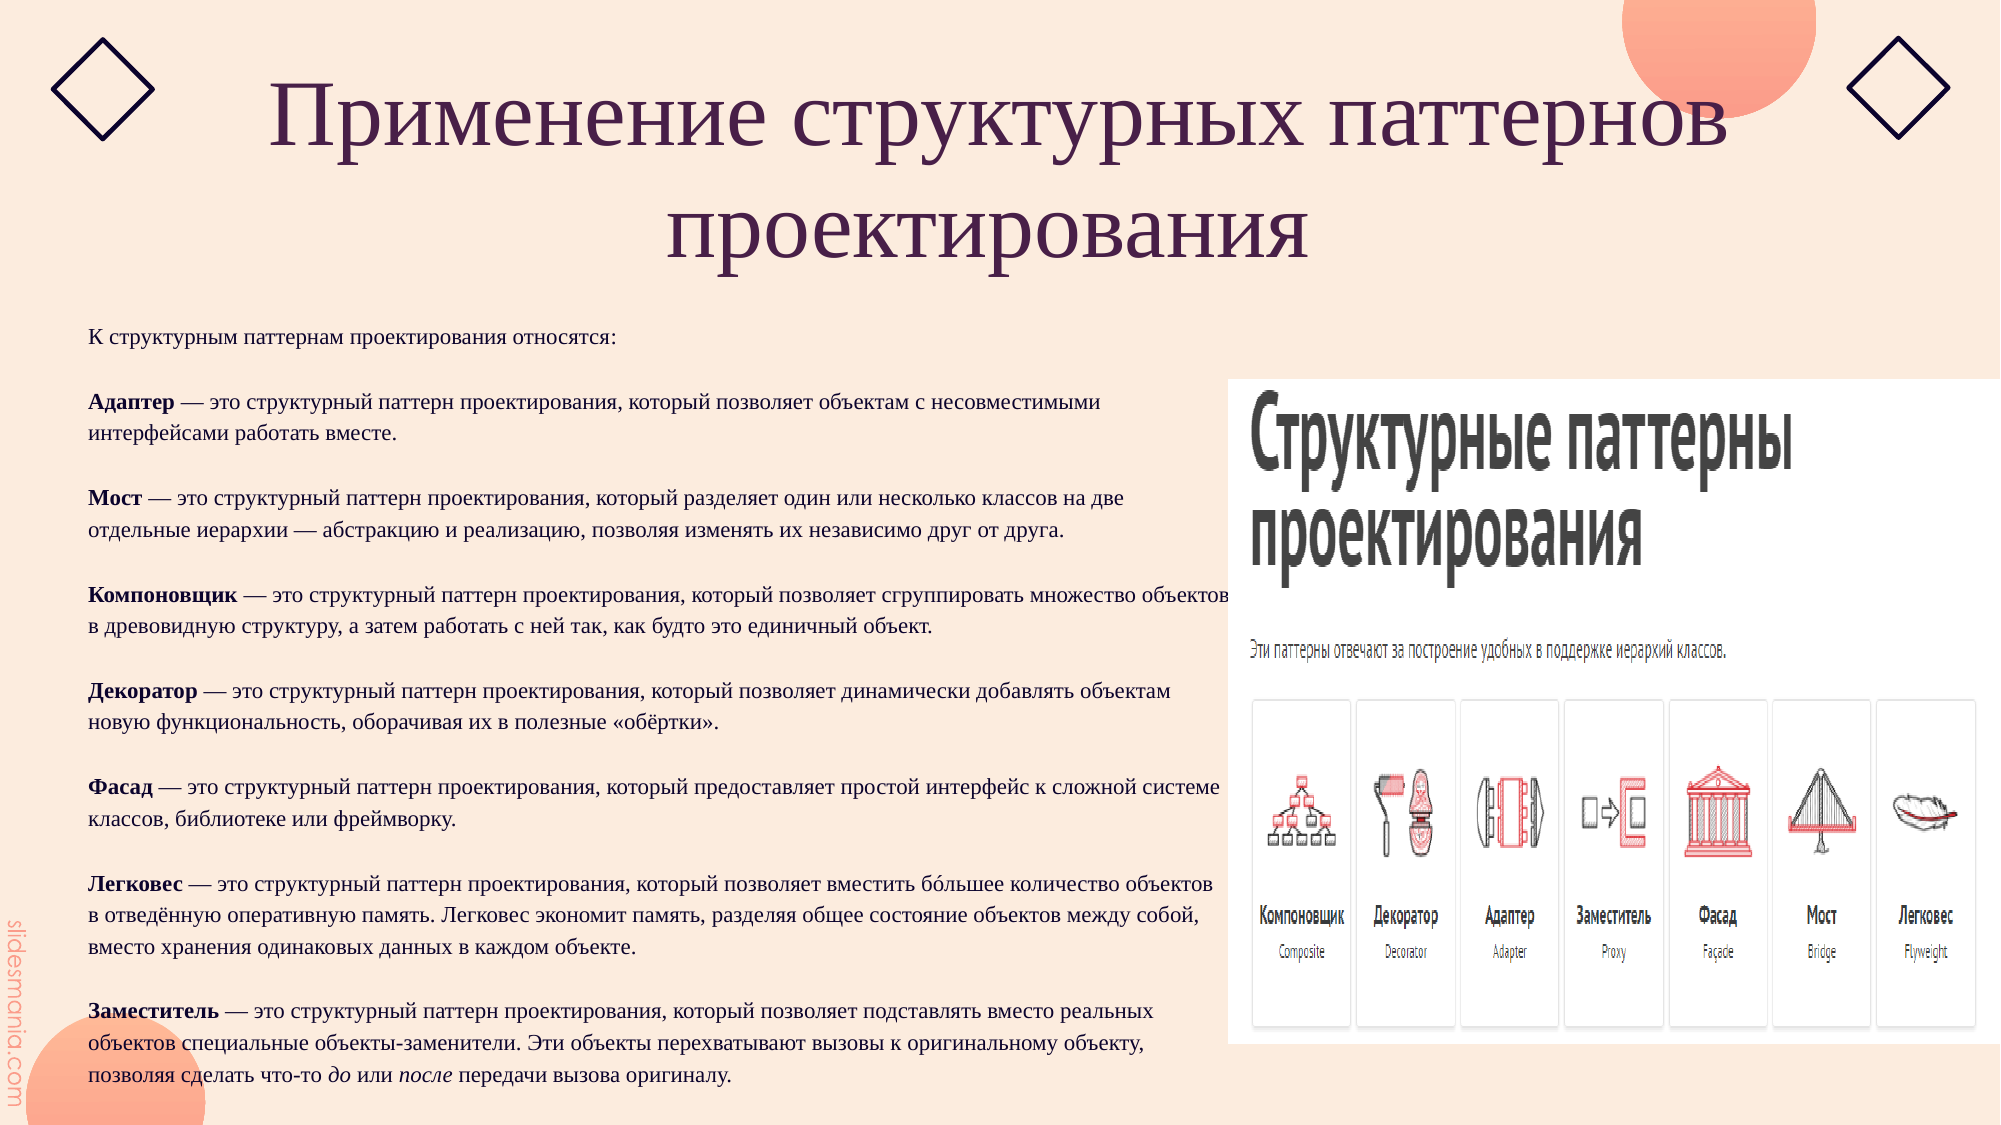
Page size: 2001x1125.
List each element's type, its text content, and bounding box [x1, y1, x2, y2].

list К структурным паттернам проектирования относятся: Адаптер — это структурный паттерн проектирования, который позволяет объектам с несовместимыми интерфейсами работать вместе. Мост — это структурный паттерн проектирования, который разделяет один или несколько классов на две отдельные иерархии — абстракцию и реализацию, позволяя изменять их независимо друг от друга. Компоновщик — это структурный паттерн проектирования, который позволяет сгруппировать множество объектов в древовидную структуру, а затем работать с ней так, как будто это единичный объект. Декоратор — это структурный паттерн проектирования, который позволяет динамически добавлять объектам новую функциональность, оборачивая их в полезные «обёртки». Фасад — это структурный паттерн проектирования, который предоставляет простой интерфейс к сложной системе классов, библиотеке или фреймворку. Легковес — это структурный паттерн проектирования, который позволяет вместить бóльшее количество объектов в отведённую оперативную память. Легковес экономит память, разделяя общее состояние объектов между собой, вместо хранения одинаковых данных в каждом объекте. Заместитель — это структурный паттерн проектирования, который позволяет подставлять вместо реальных объектов специальные объекты-заменители. Эти объекты перехватывают вызовы к оригинальному объекту, позволяя сделать что-то до или после передачи вызова оригиналу. [68, 297, 1252, 1125]
title Применение структурных паттернов проектирования [68, 31, 1932, 298]
picture [1227, 379, 2000, 1044]
